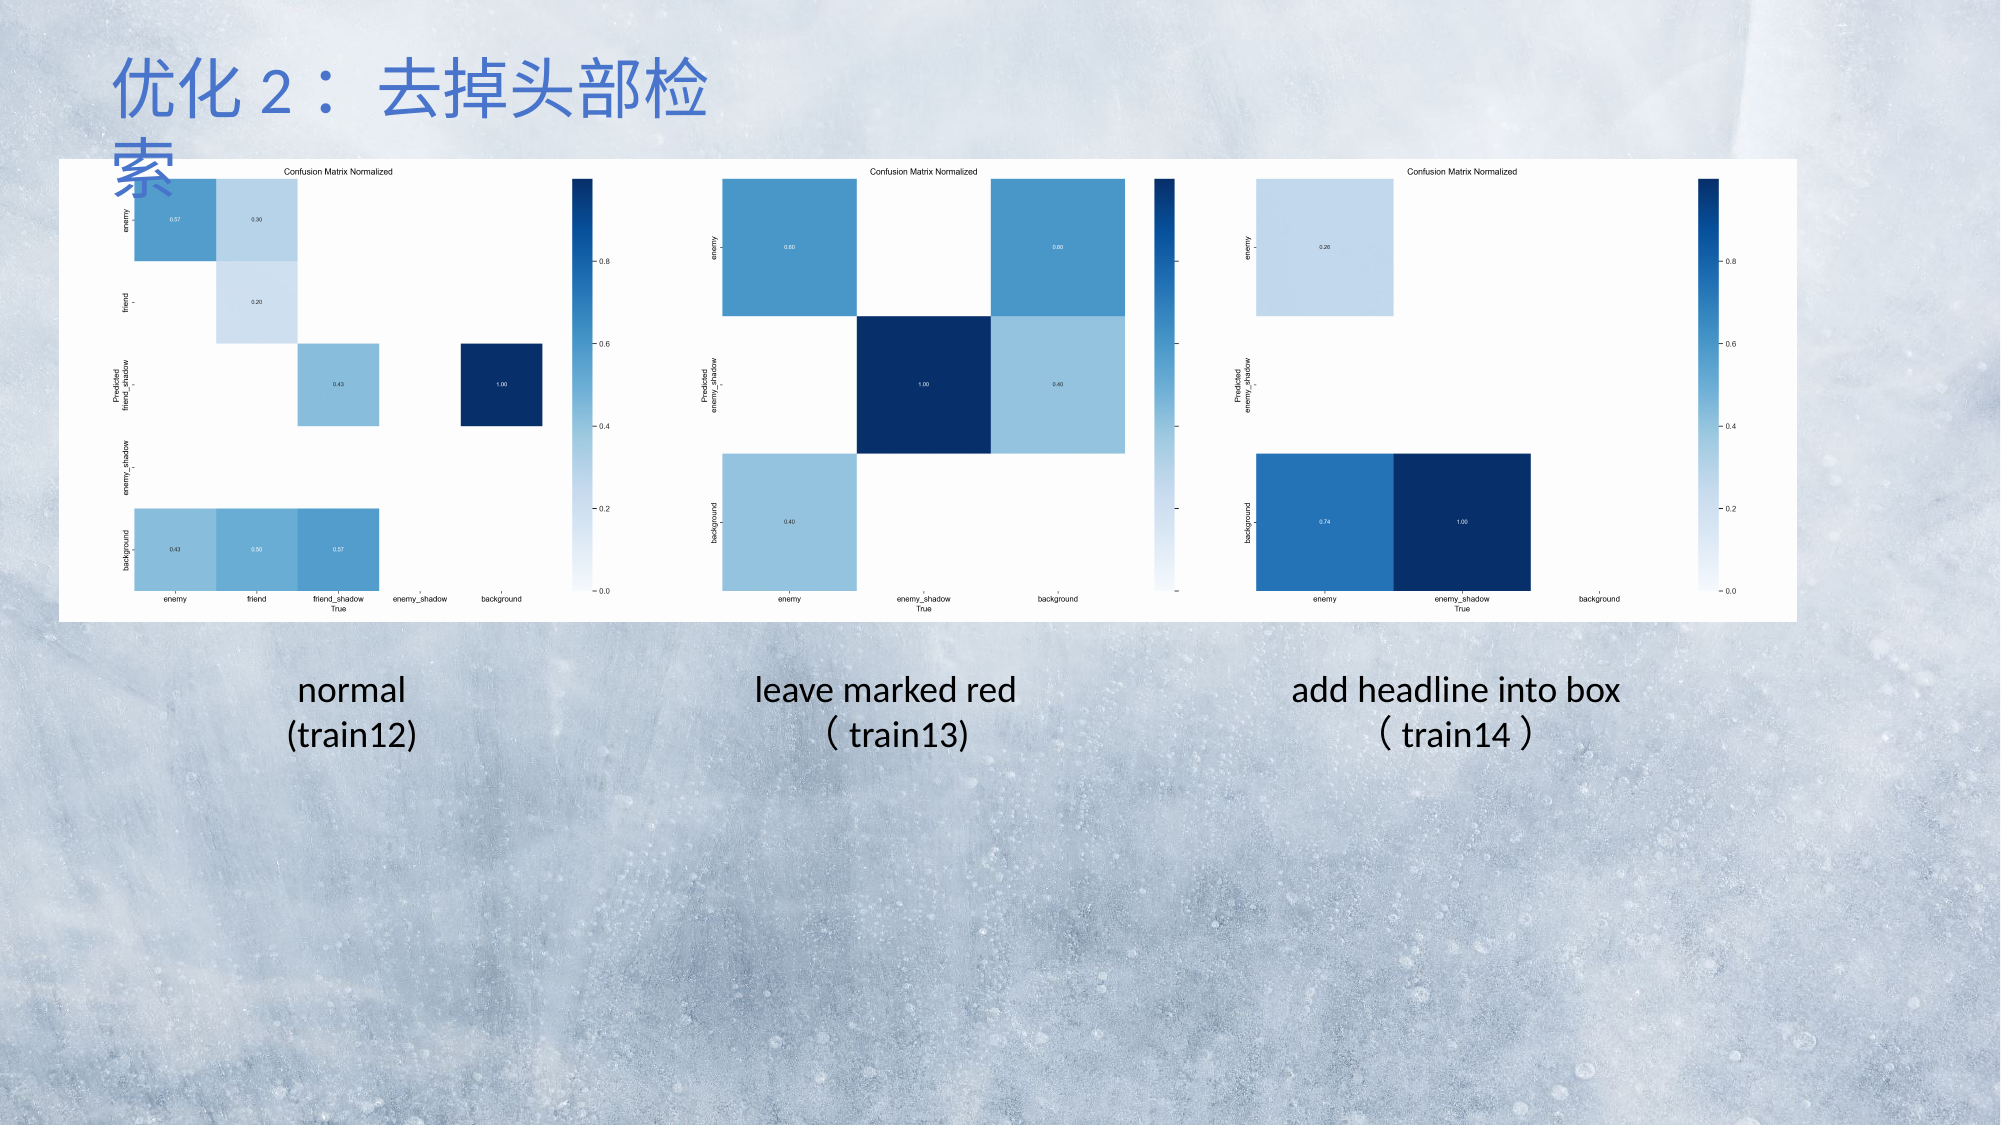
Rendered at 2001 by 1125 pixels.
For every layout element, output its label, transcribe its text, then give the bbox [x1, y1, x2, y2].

text_box 优化2：去掉头部检索 [95, 39, 763, 158]
text_box leave marked red （train13) [677, 657, 1095, 763]
text_box add headline into box （train14） [1247, 657, 1665, 763]
picture [0, 0, 2001, 1125]
text_box normal (train12) [143, 657, 561, 763]
